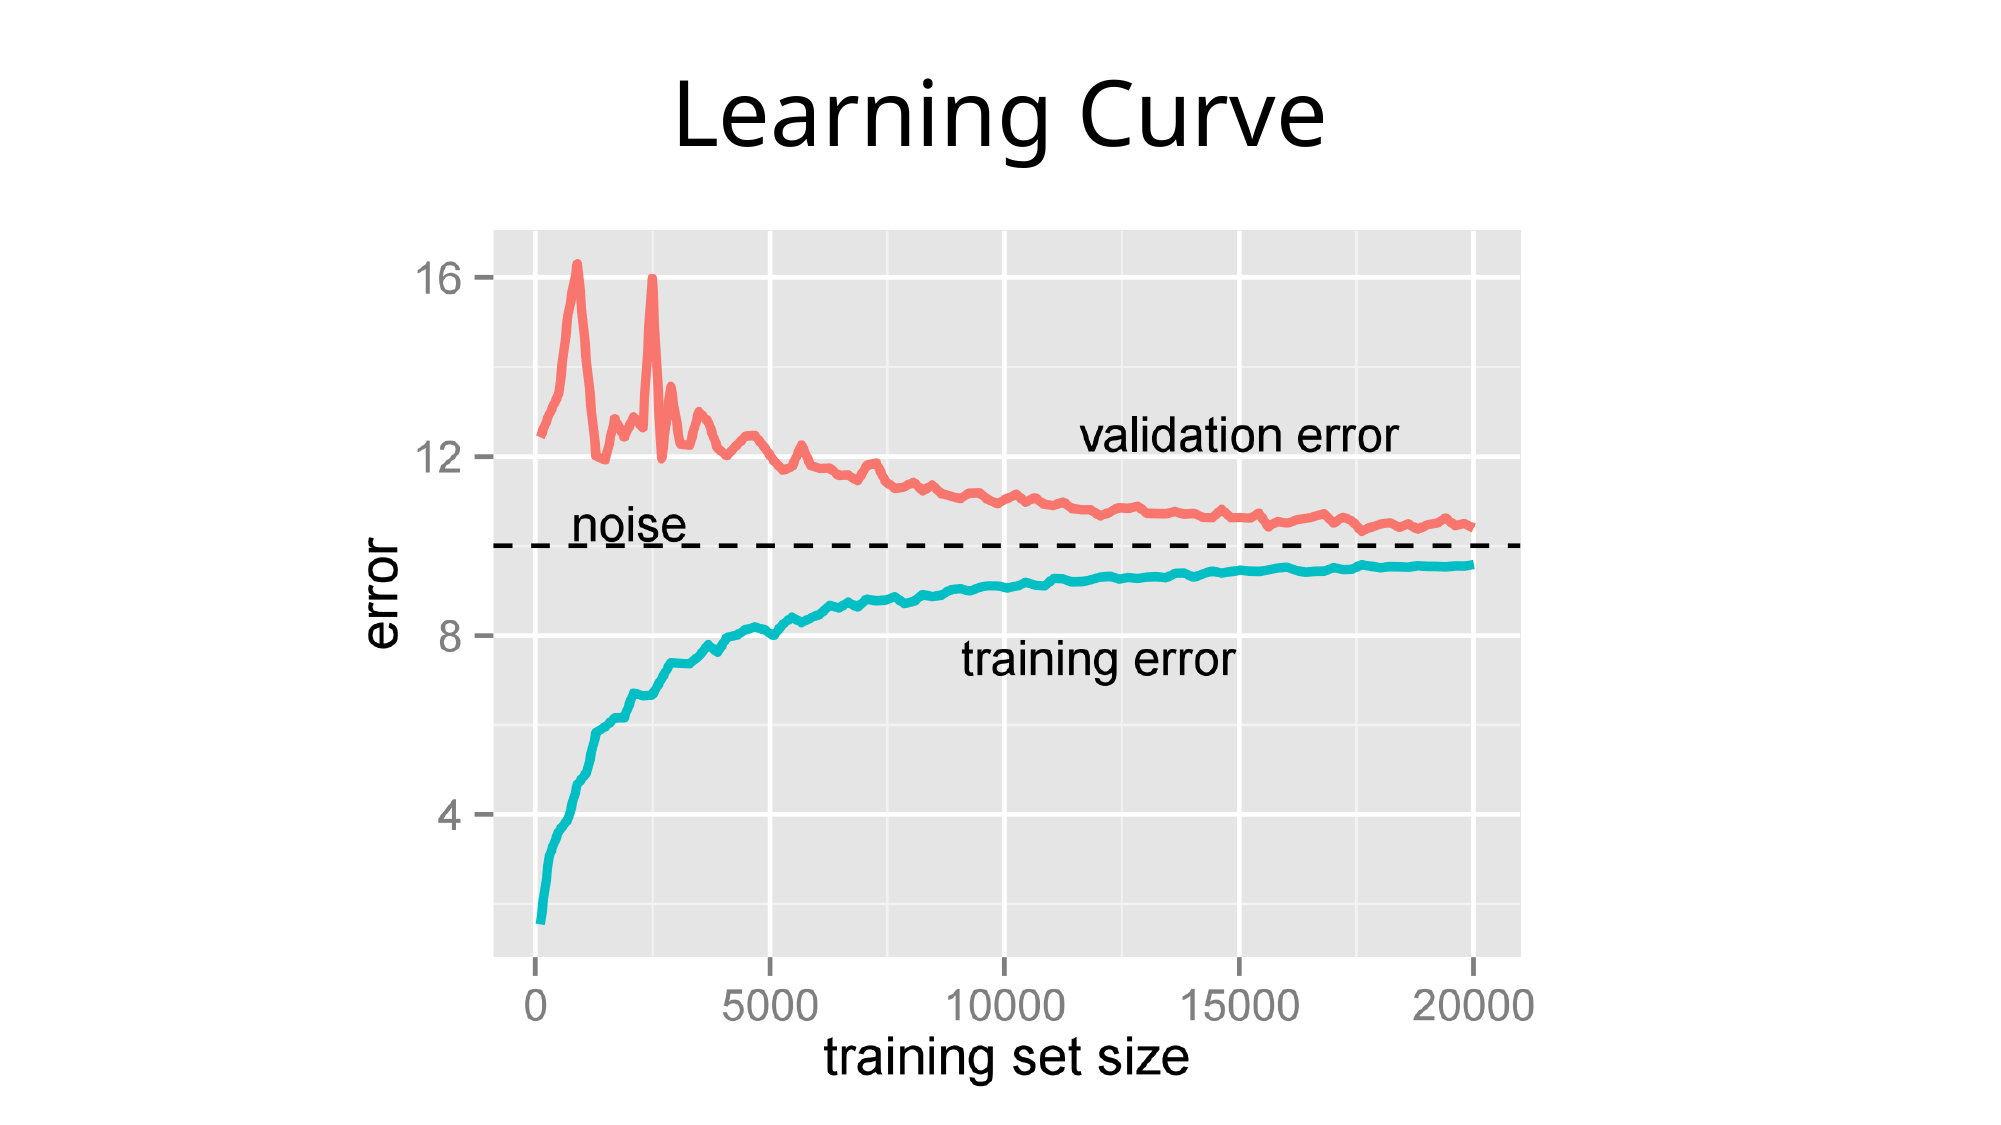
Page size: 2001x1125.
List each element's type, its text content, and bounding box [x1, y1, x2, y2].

text_box Learning Curve [137, 59, 1863, 278]
picture [315, 168, 1583, 1116]
